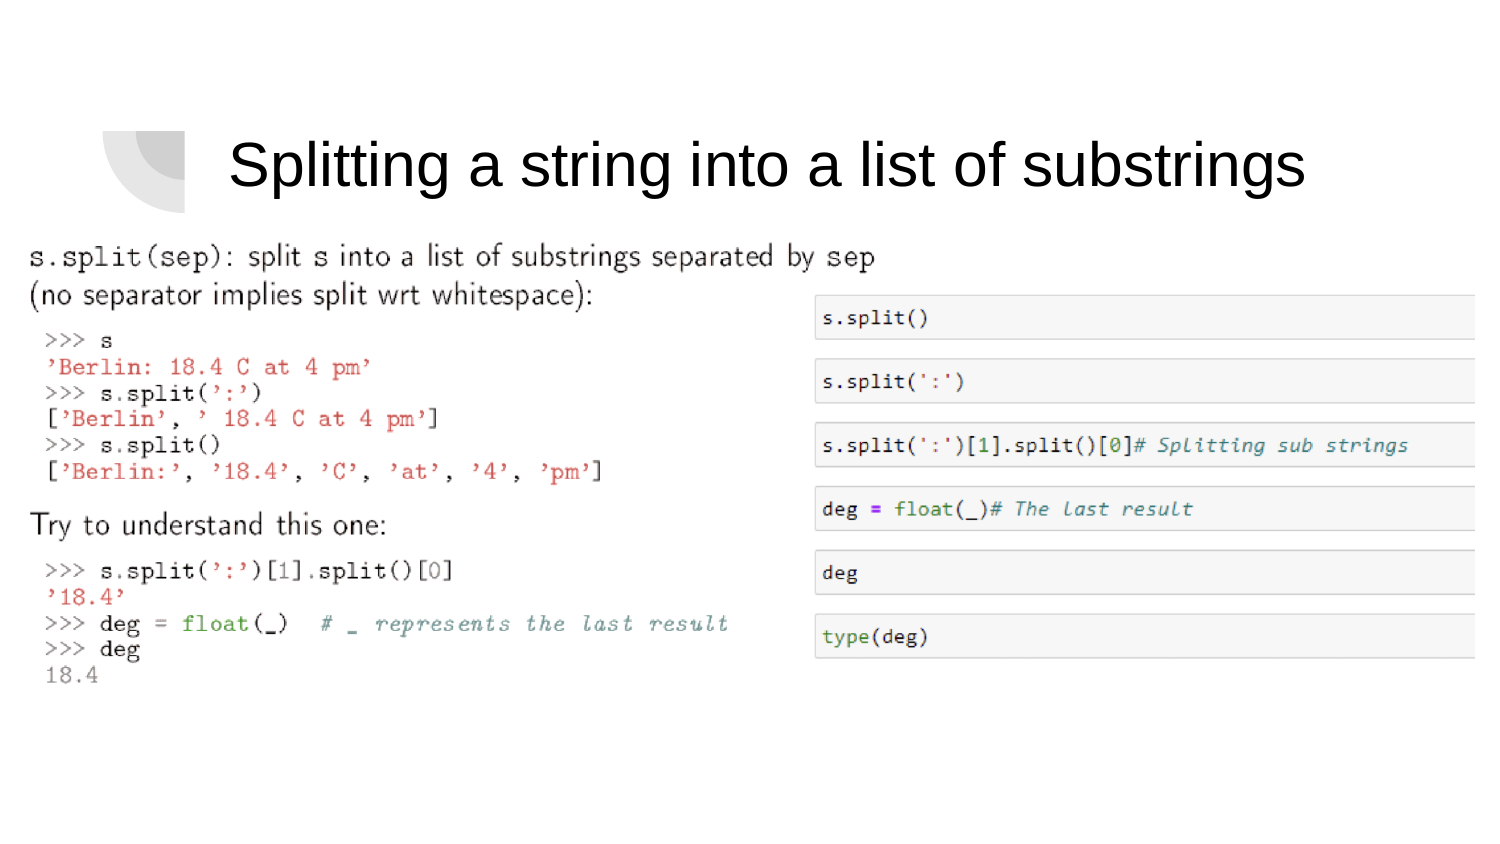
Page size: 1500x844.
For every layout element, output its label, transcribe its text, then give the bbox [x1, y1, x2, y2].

title Splitting a string into a list of substrings [213, 98, 1368, 263]
picture [26, 231, 1476, 689]
